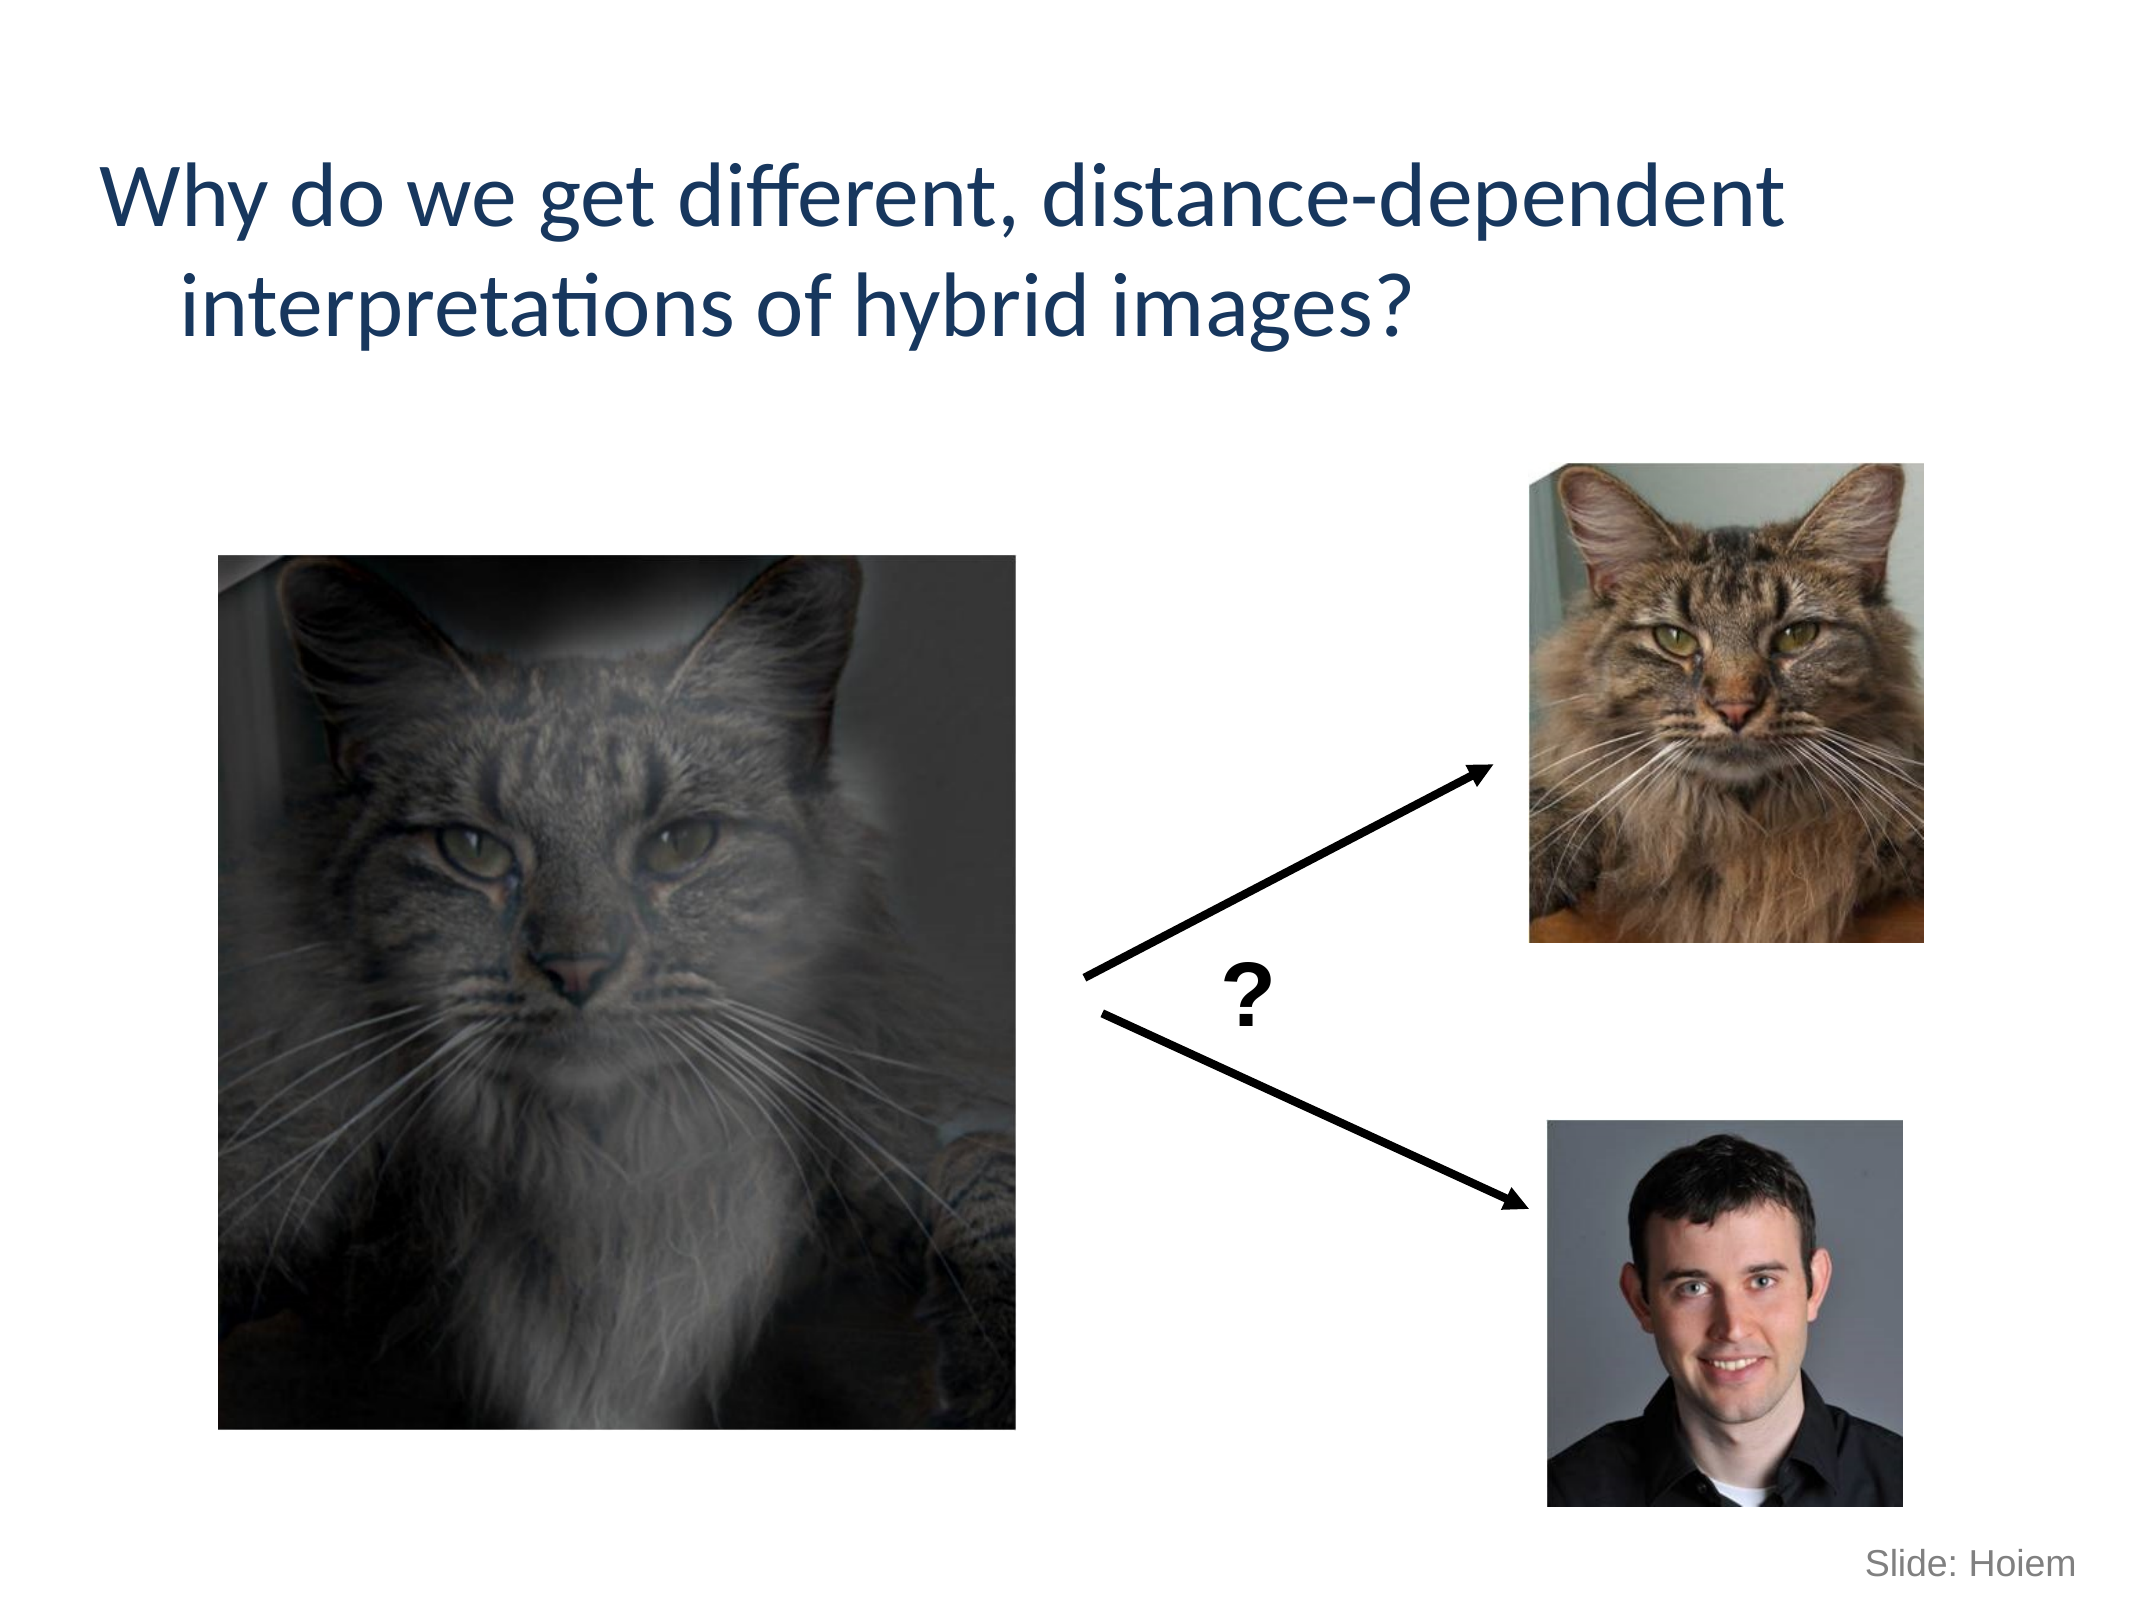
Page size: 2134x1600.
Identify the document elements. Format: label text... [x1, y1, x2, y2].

text_box ? [1209, 924, 1288, 1056]
picture [1528, 461, 1924, 943]
text_box Slide: Hoiem [1854, 1528, 2088, 1595]
picture [217, 554, 1017, 1431]
text_box [1084, 764, 1494, 978]
text_box [1102, 1013, 1529, 1210]
picture [1546, 1119, 1903, 1507]
list Why do we get different, distance-dependent interpretations of hybrid images? [88, 123, 2010, 1288]
